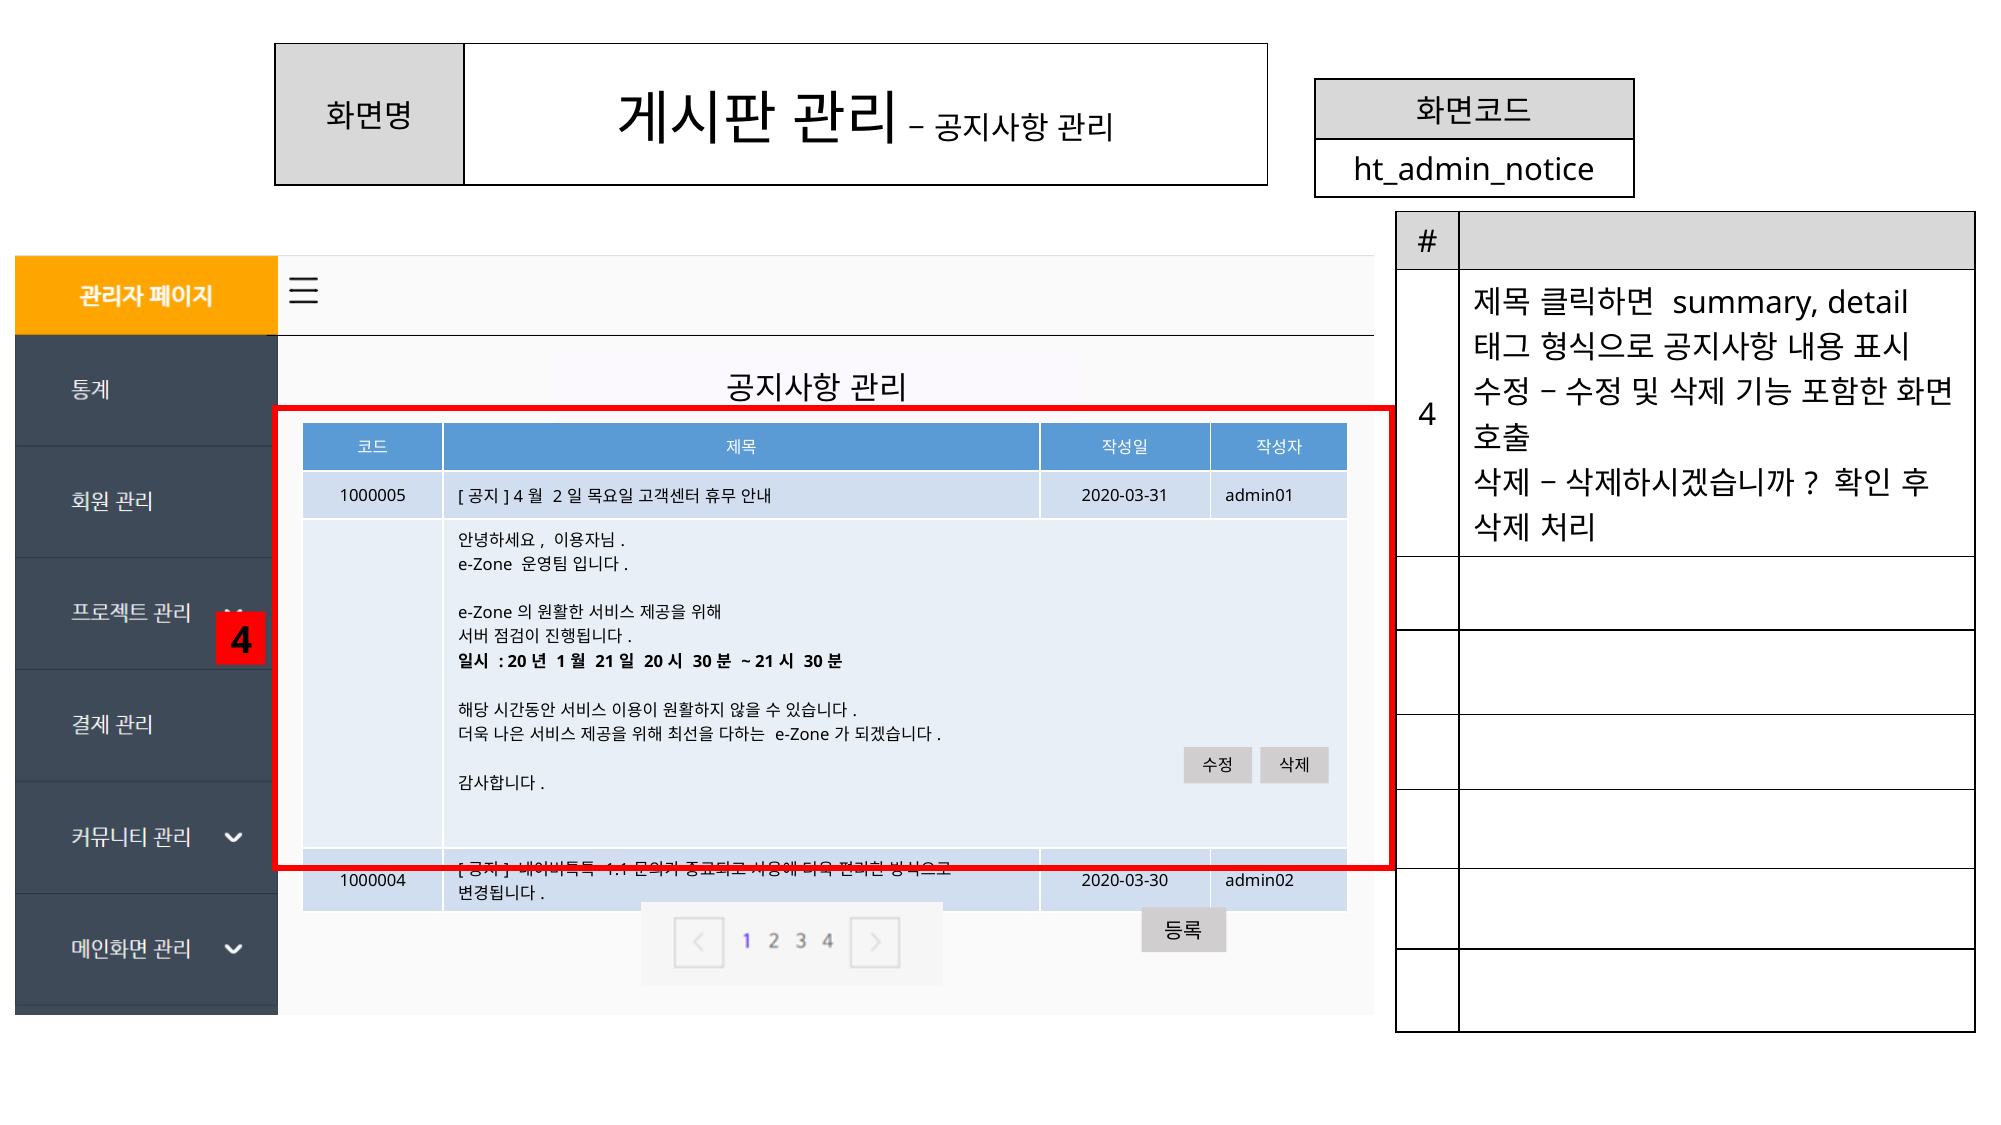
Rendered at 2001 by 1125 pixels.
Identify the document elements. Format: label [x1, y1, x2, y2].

picture [15, 251, 1374, 1015]
table_header [465, 44, 1267, 184]
table_cell [1460, 790, 1974, 868]
table_cell [1460, 869, 1974, 948]
table_header [276, 44, 463, 184]
table_cell [1460, 715, 1974, 789]
table_cell [1460, 950, 1974, 1031]
table_cell [1397, 557, 1458, 629]
table_cell [1397, 270, 1458, 556]
table_header [1397, 212, 1458, 269]
table_cell [1460, 557, 1974, 629]
table_header [1316, 80, 1633, 138]
table_cell [1397, 869, 1458, 948]
table_header [1460, 212, 1974, 269]
table_cell [1397, 950, 1458, 1031]
table_cell [1397, 631, 1458, 714]
text_box [1374, 407, 1393, 869]
table_cell [1460, 631, 1974, 714]
table_cell [1460, 270, 1974, 556]
table_cell [1316, 140, 1633, 196]
table_cell [1397, 790, 1458, 868]
table_cell [1397, 715, 1458, 789]
